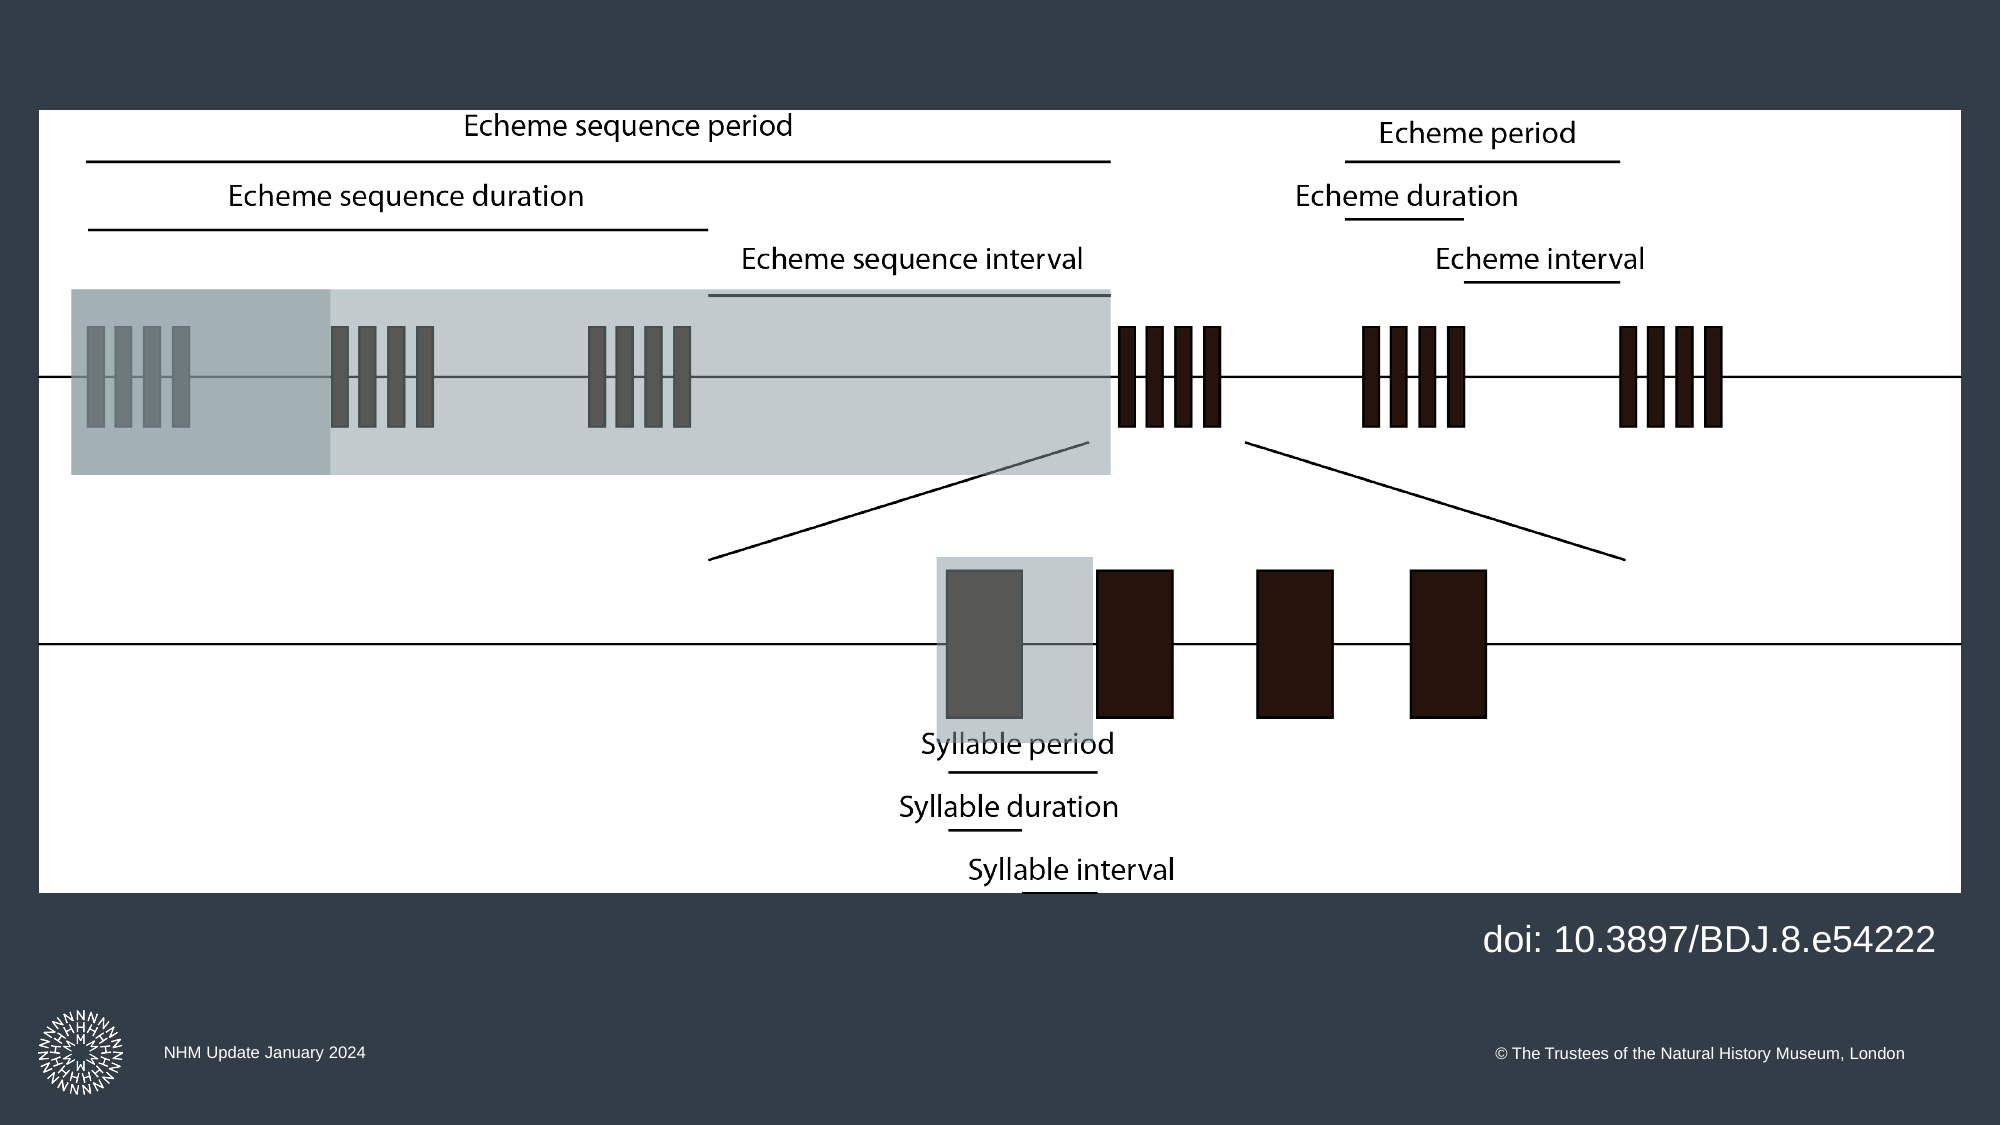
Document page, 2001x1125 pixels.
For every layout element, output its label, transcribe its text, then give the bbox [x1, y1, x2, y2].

picture [38, 1010, 123, 1095]
footer NHM Update January 2024 [163, 1042, 837, 1066]
picture [38, 109, 1962, 894]
text_box doi: 10.3897/BDJ.8.e54222 [961, 907, 1962, 967]
